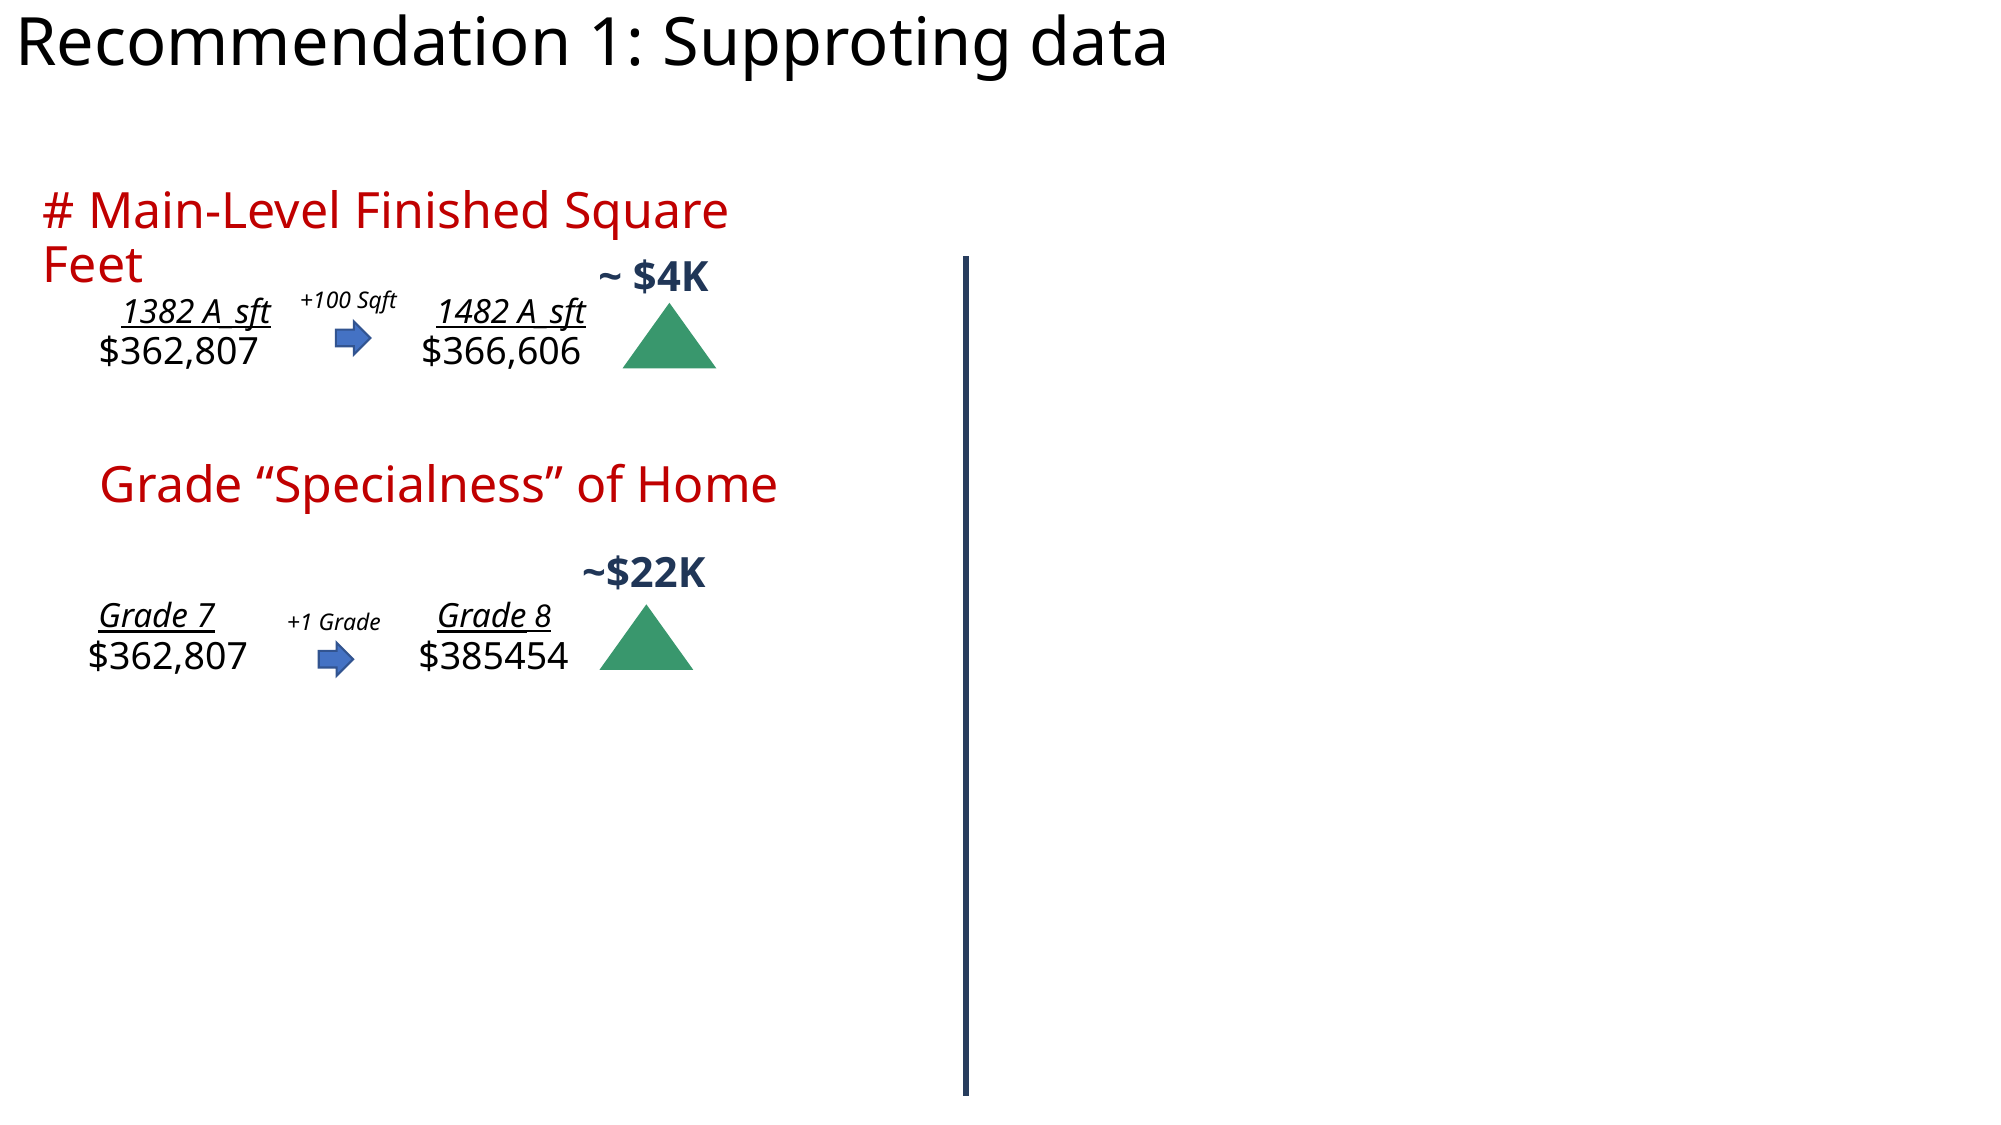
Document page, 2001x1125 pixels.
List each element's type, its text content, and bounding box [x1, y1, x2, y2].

text_box $362,807 [72, 624, 263, 685]
text_box $362,807 [83, 319, 274, 380]
text_box [620, 300, 719, 370]
text_box 1482 A_sft [421, 282, 601, 338]
text_box Grade 7 [83, 587, 230, 642]
text_box [317, 642, 355, 679]
text_box [334, 321, 372, 358]
text_box 1382 A_sft [106, 282, 287, 338]
title Recommendation 1: Supproting data [0, 0, 1217, 89]
text_box Grade “Specialness” of Home [84, 451, 828, 563]
text_box [597, 602, 696, 671]
text_box +100 Sqft [285, 278, 413, 321]
text_box $385454 [403, 624, 584, 685]
text_box Grade 8 [422, 587, 566, 642]
text_box ~ $4K [583, 242, 751, 308]
text_box ~$22K [567, 538, 734, 604]
text_box +1 Grade [272, 599, 396, 642]
text_box $366,606 [406, 319, 597, 380]
list # Main-Level Finished Square Feet [27, 177, 853, 311]
